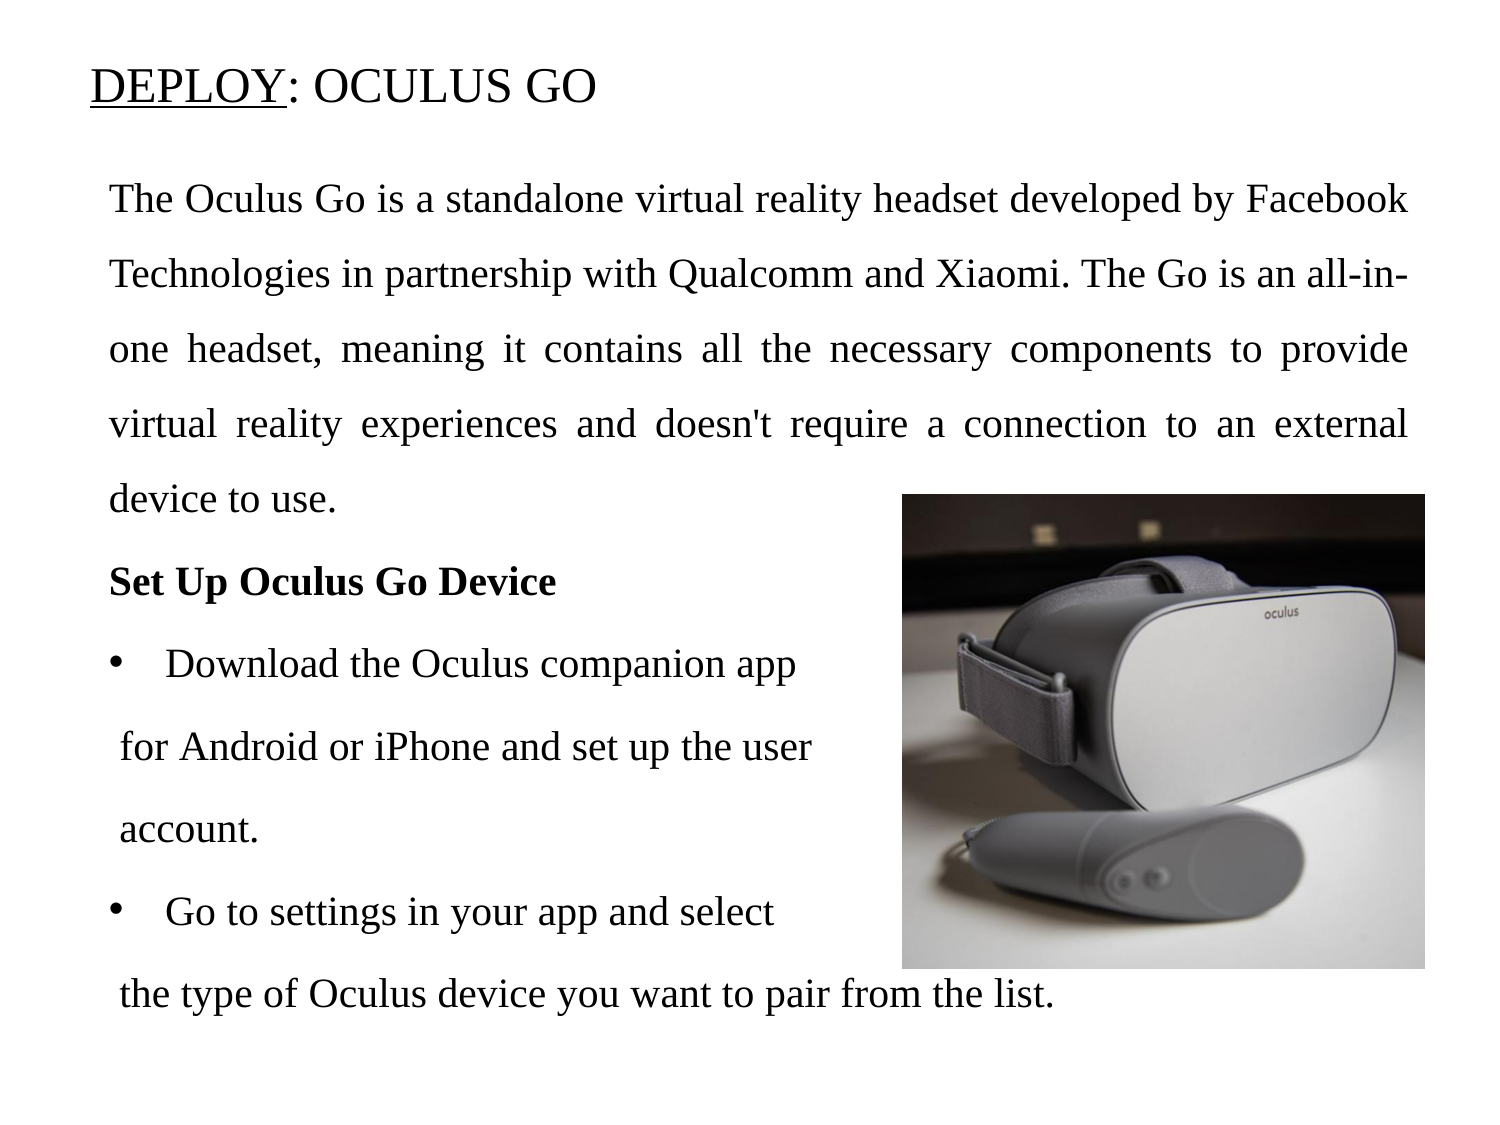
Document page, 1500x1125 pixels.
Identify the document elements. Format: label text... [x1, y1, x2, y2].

picture [902, 493, 1426, 969]
title DEPLOY: OCULUS GO [75, 45, 1425, 121]
list The Oculus Go is a standalone virtual reality headset developed by Facebook Technologies in partnership with Qualcomm and Xiaomi. The Go is an all-in-one headset, meaning it contains all the necessary components to provide virtual reality experiences and doesn't require a connection to an external device to use. Set Up Oculus Go Device Download the Oculus companion app for Android or iPhone and set up the user account. Go to settings in your app and select the type of Oculus device you want to pair from the list. [75, 138, 1425, 1080]
